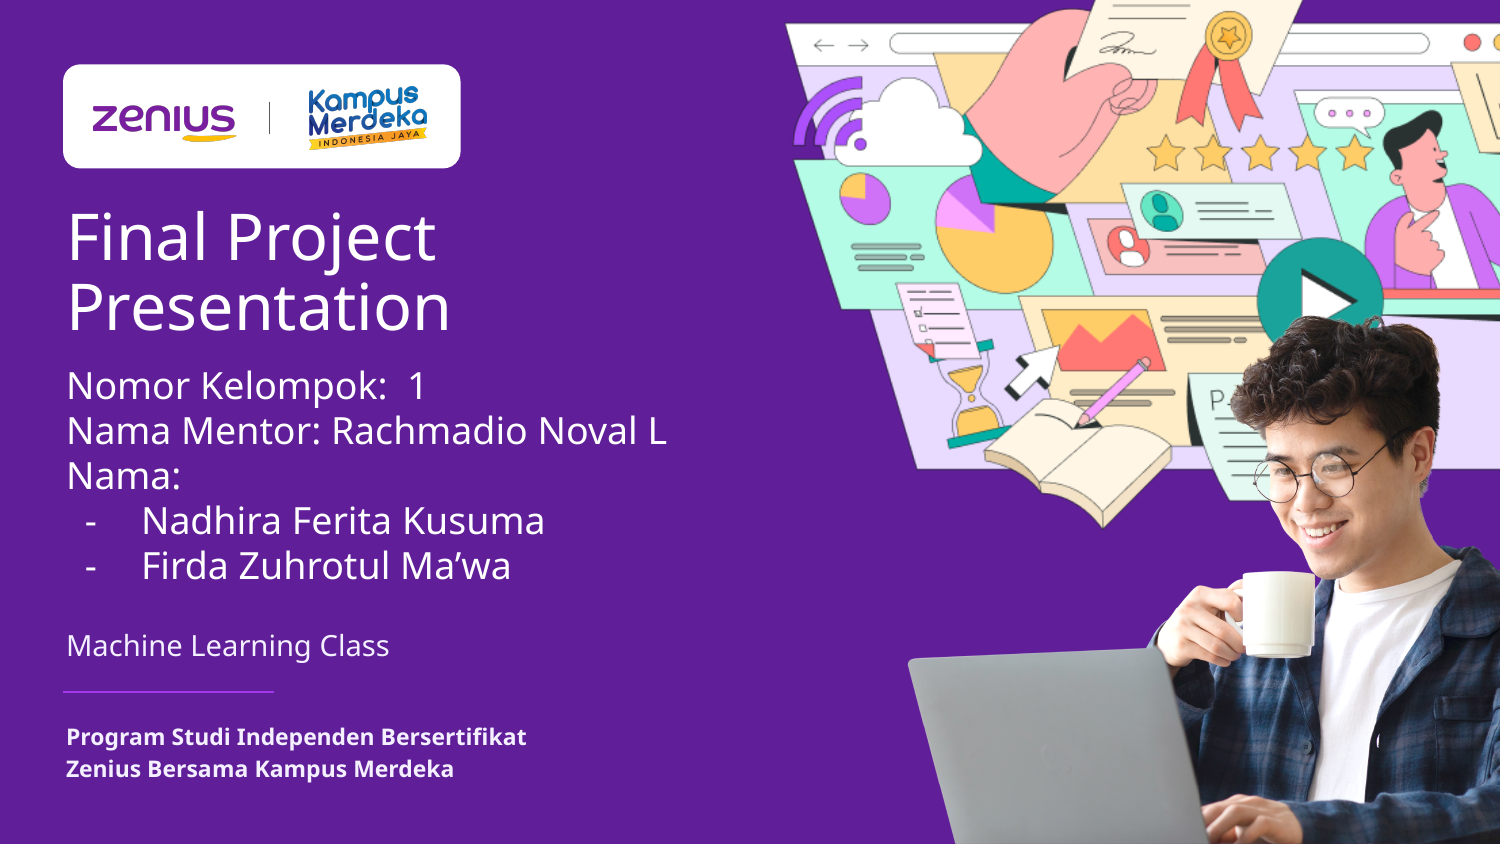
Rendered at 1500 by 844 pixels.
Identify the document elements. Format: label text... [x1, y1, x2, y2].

subtitle Machine Learning Class [51, 581, 809, 678]
subtitle Program Studi Independen Bersertifikat Zenius Bersama Kampus Merdeka [51, 702, 581, 798]
title Final Project Presentation [51, 198, 741, 351]
subtitle Nomor Kelompok: 1 Nama Mentor: Rachmadio Noval L Nama: Nadhira Ferita Kusuma Firda Zuhrotul Ma’wa [51, 394, 809, 556]
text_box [62, 64, 461, 169]
picture [772, 0, 1500, 844]
